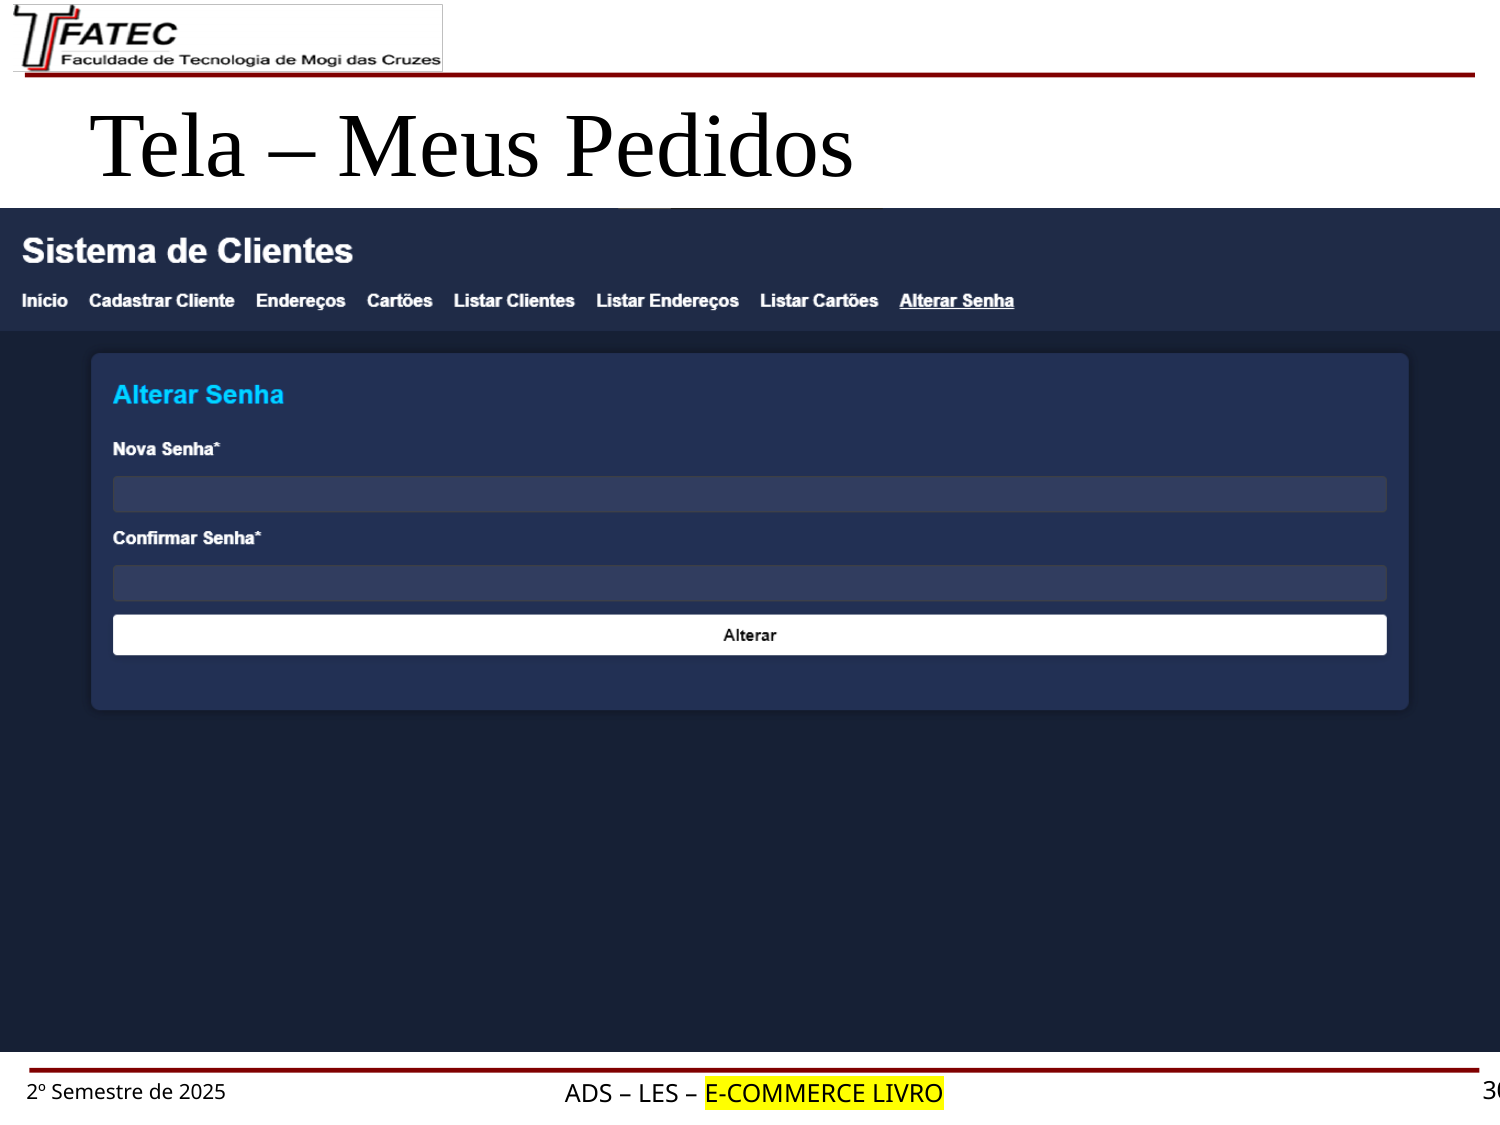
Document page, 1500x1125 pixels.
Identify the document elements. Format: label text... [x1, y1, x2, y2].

picture [12, 4, 443, 72]
picture [0, 207, 1500, 1052]
title Tela – Meus Pedidos [75, 77, 1425, 206]
